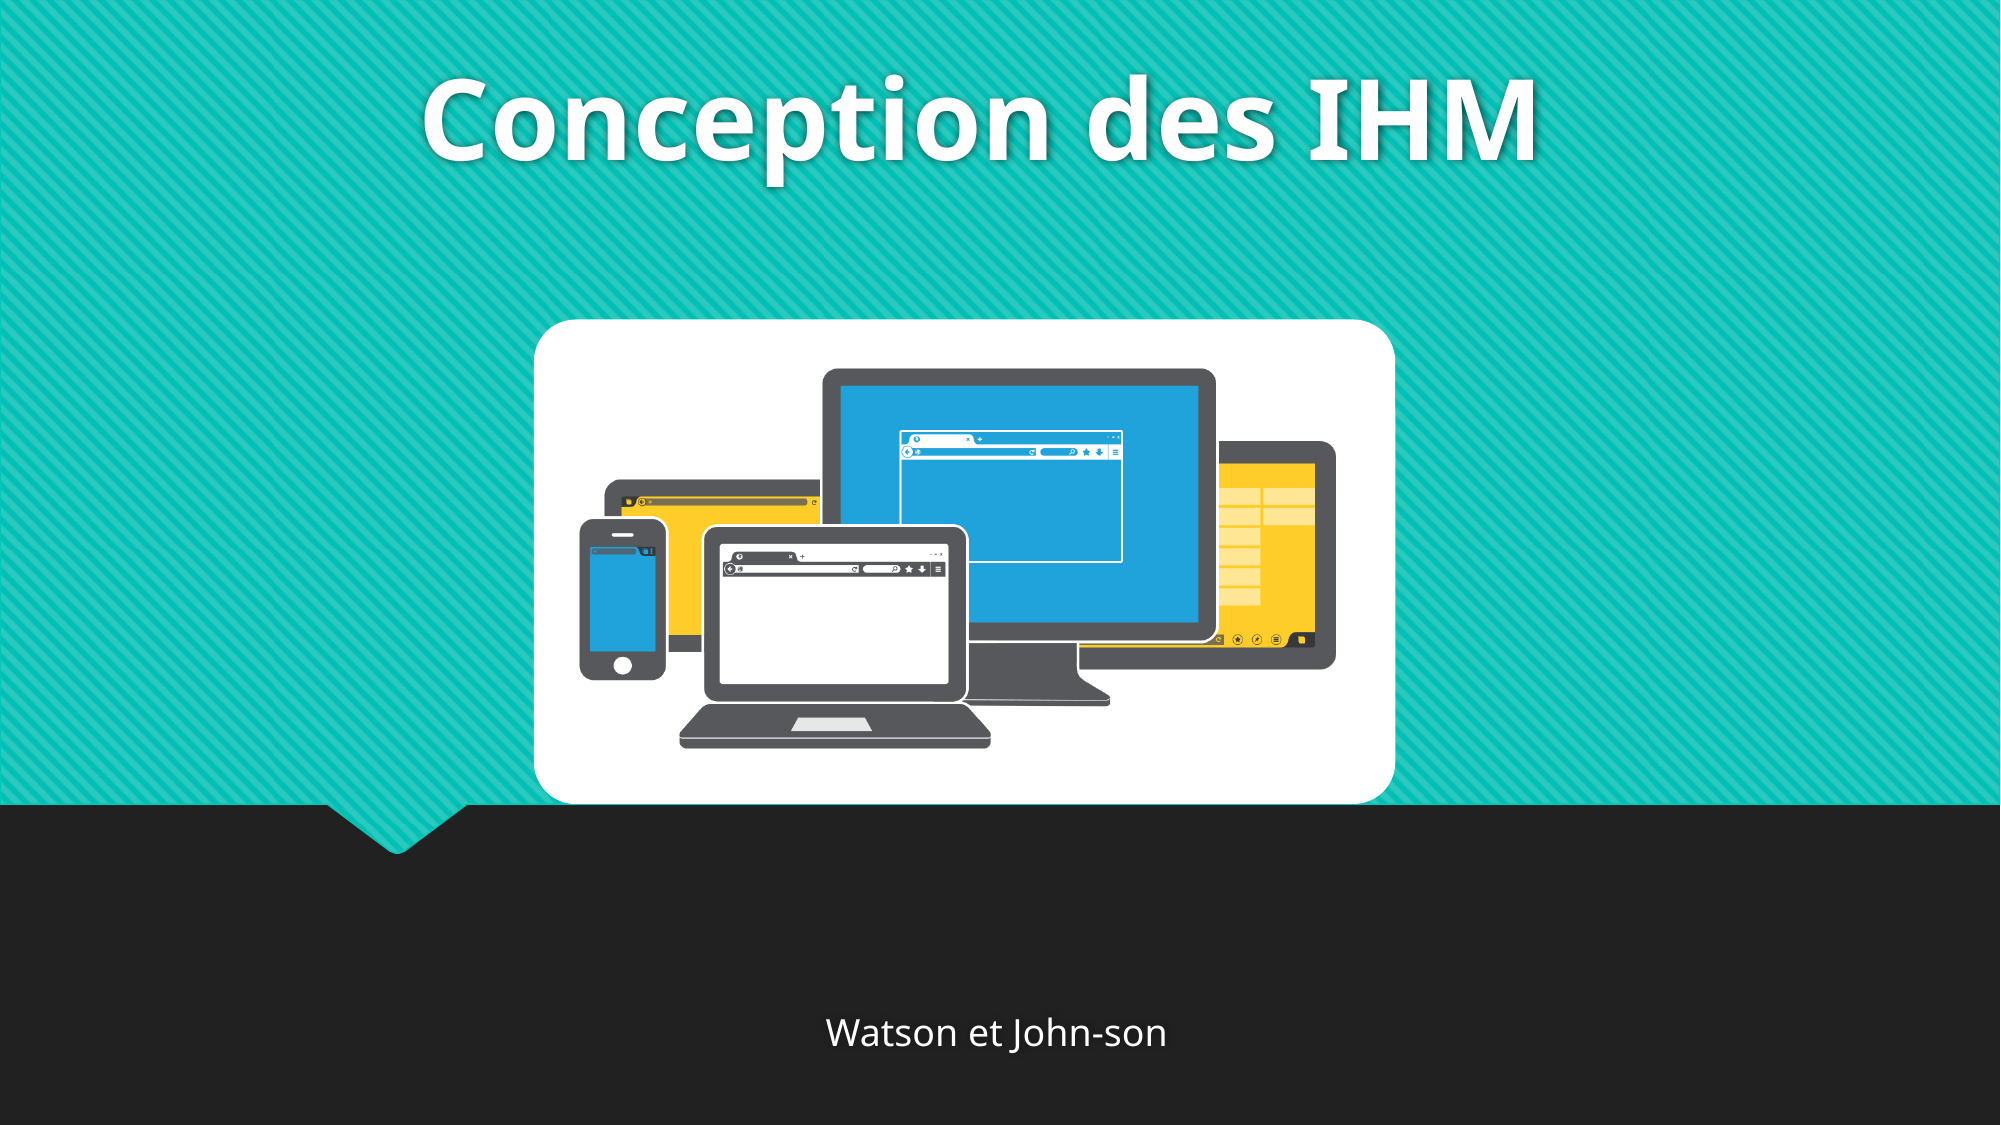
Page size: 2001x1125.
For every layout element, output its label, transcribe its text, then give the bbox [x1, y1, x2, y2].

subtitle Watson et John-son [129, 1001, 1865, 1073]
title Conception des IHM [98, 20, 1865, 191]
picture [533, 319, 1396, 805]
